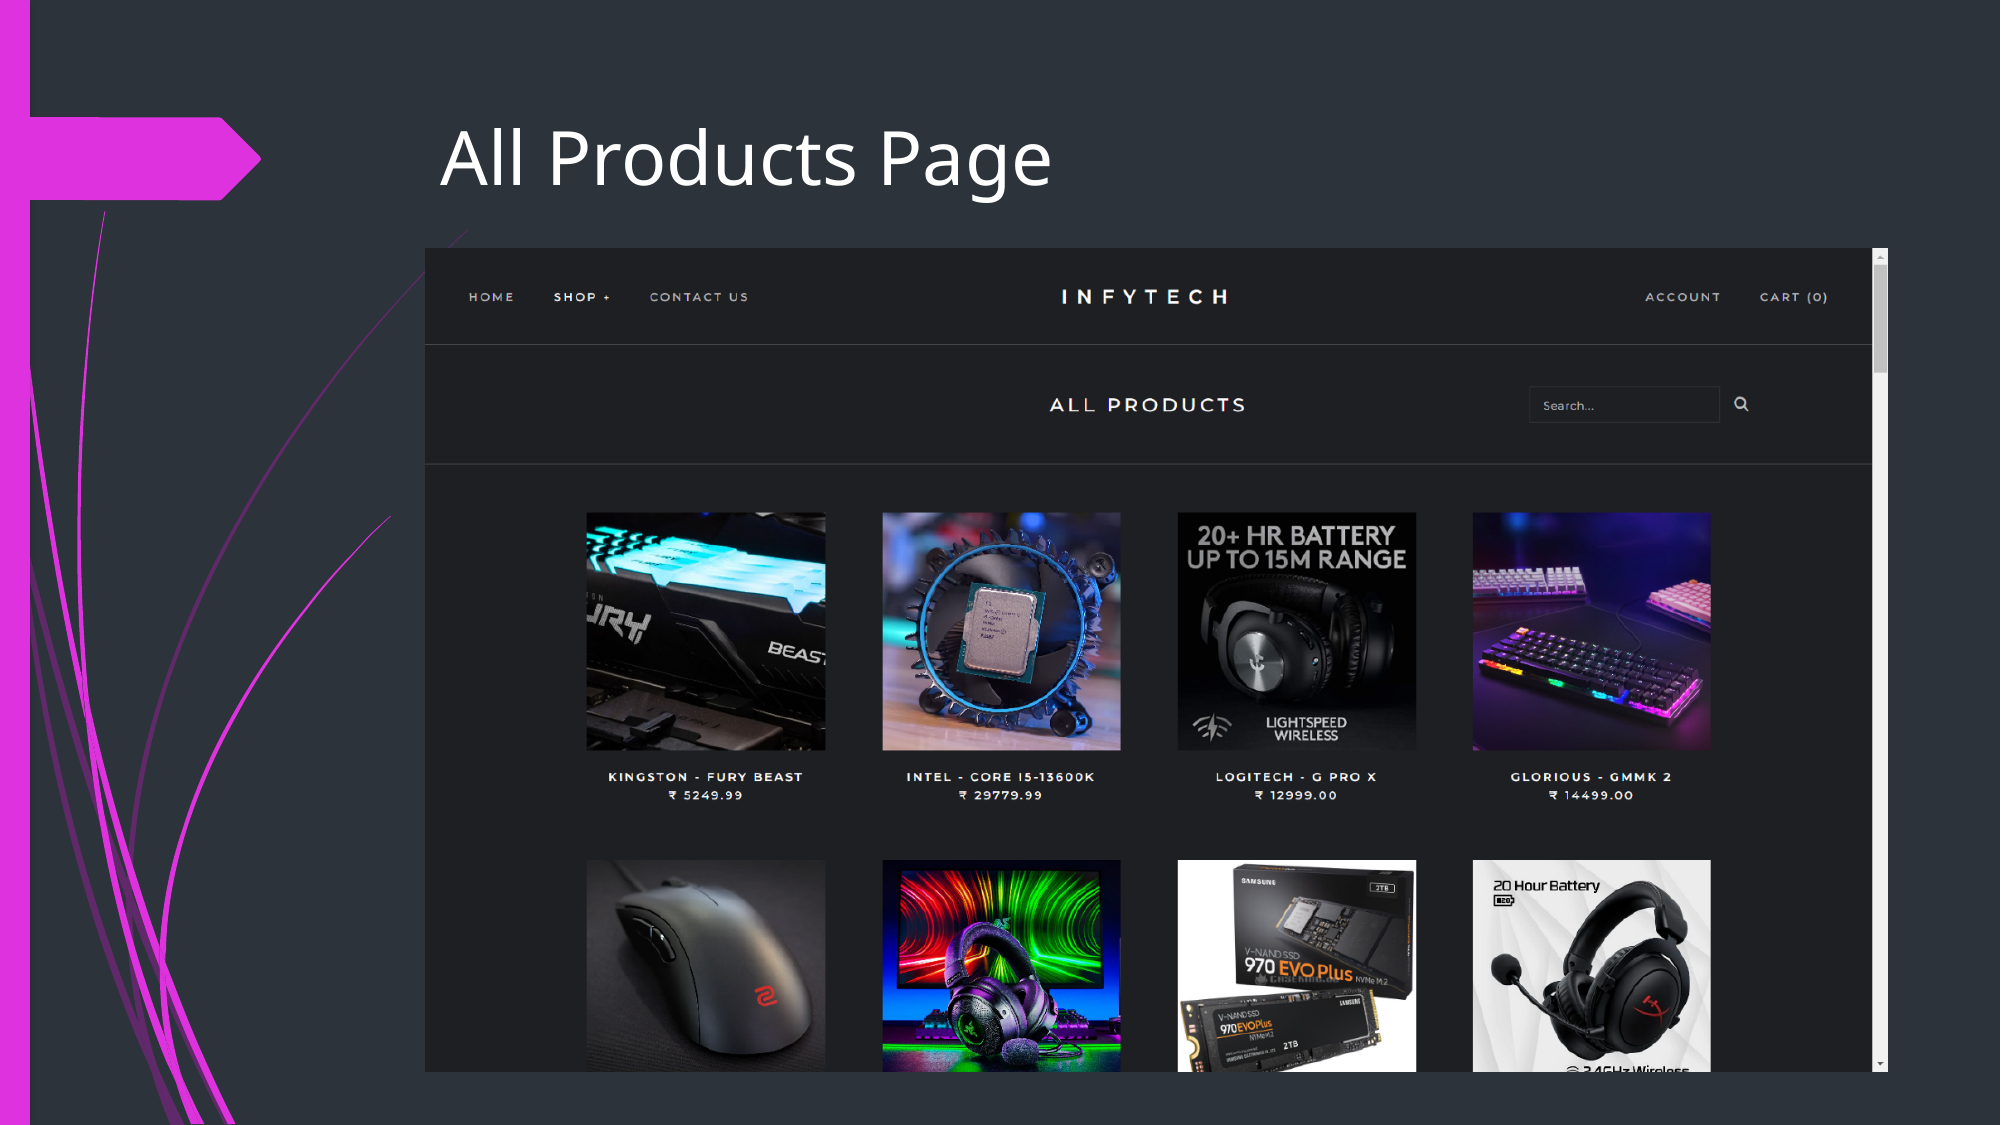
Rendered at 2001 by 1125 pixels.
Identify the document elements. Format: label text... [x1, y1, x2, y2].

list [425, 248, 1888, 1072]
title All Products Page [425, 102, 1888, 248]
